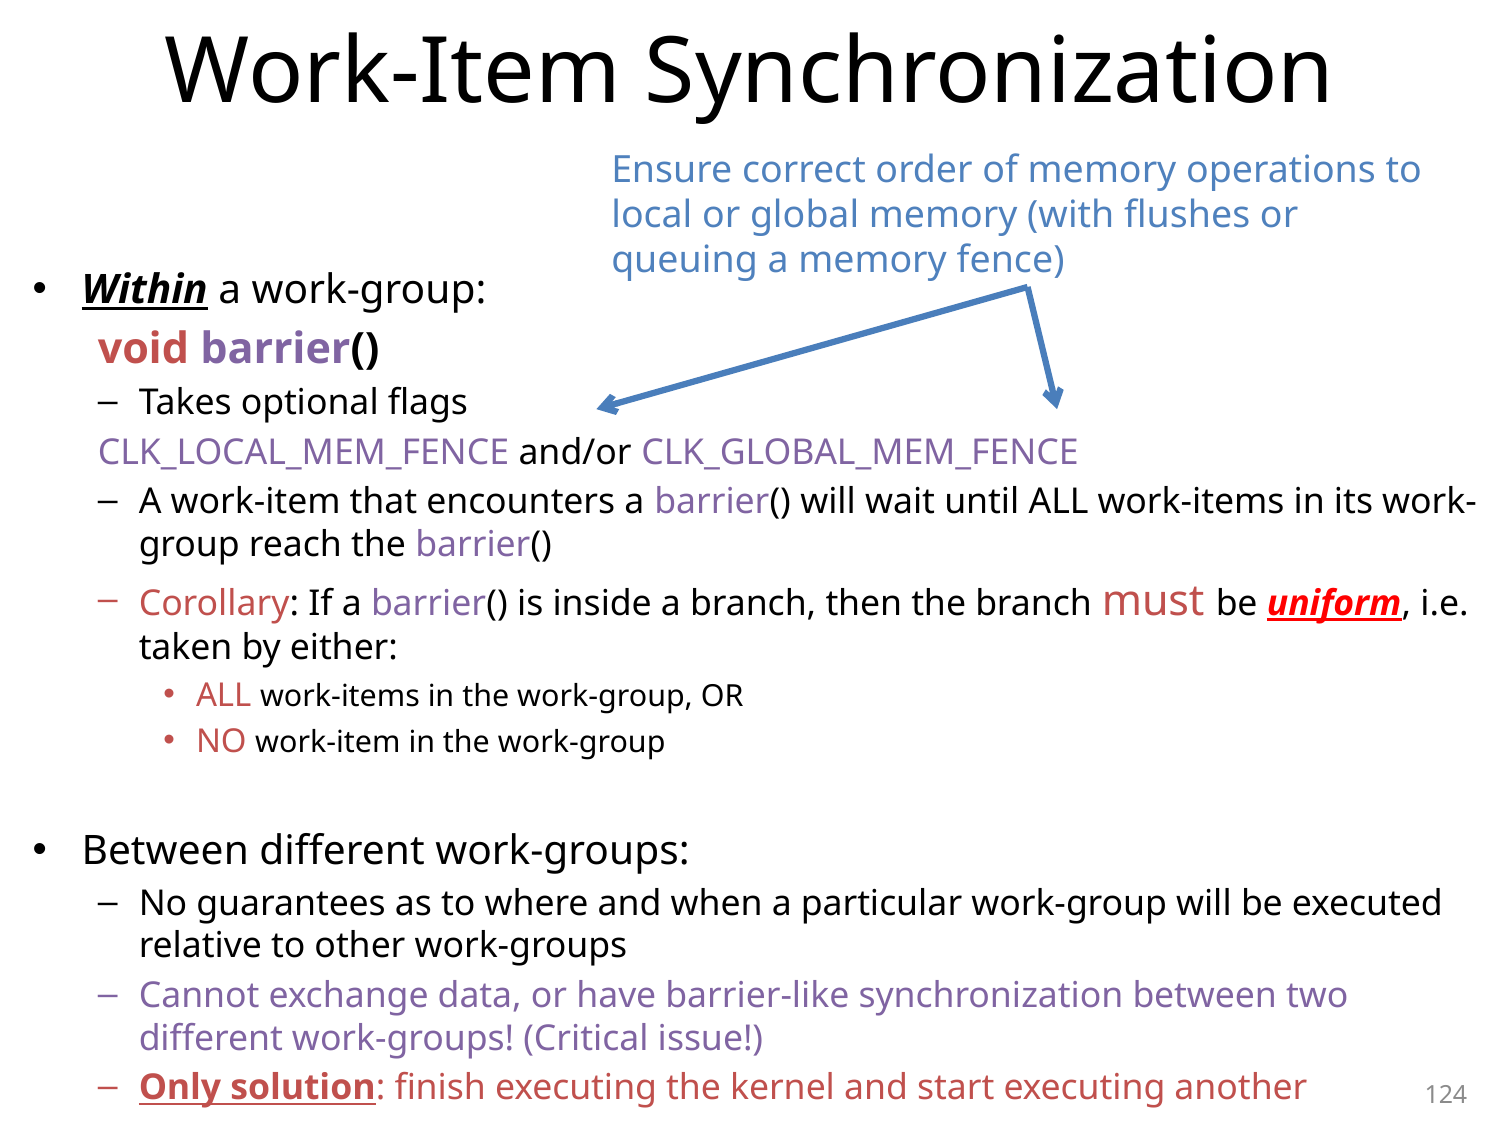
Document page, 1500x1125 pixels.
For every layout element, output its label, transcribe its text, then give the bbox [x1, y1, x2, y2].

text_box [1027, 288, 1058, 410]
text_box Ensure correct order of memory operations to local or global memory (with flushes or queuing a memory fence) [596, 137, 1459, 287]
slide_number 124 [1132, 1065, 1483, 1125]
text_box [596, 288, 1026, 410]
list Within a work-group: void barrier() Takes optional flags CLK_LOCAL_MEM_FENCE and/or CLK_GLOBAL_MEM_FENCE A work-item that encounters a barrier() will wait until ALL work-items in its work-group reach the barrier() Corollary: If a barrier() is inside a branch, then the branch must be uniform, i.e. taken by either: ALL work-items in the work-group, OR NO work-item in the work-group Between different work-groups: No guarantees as to where and when a particular work-group will be executed relative to other work-groups Cannot exchange data, or have barrier-like synchronization between two different work-groups! (Critical issue!) Only solution: finish executing the kernel and start executing another [17, 255, 1500, 1118]
title Work-Item Synchronization [75, 0, 1425, 160]
